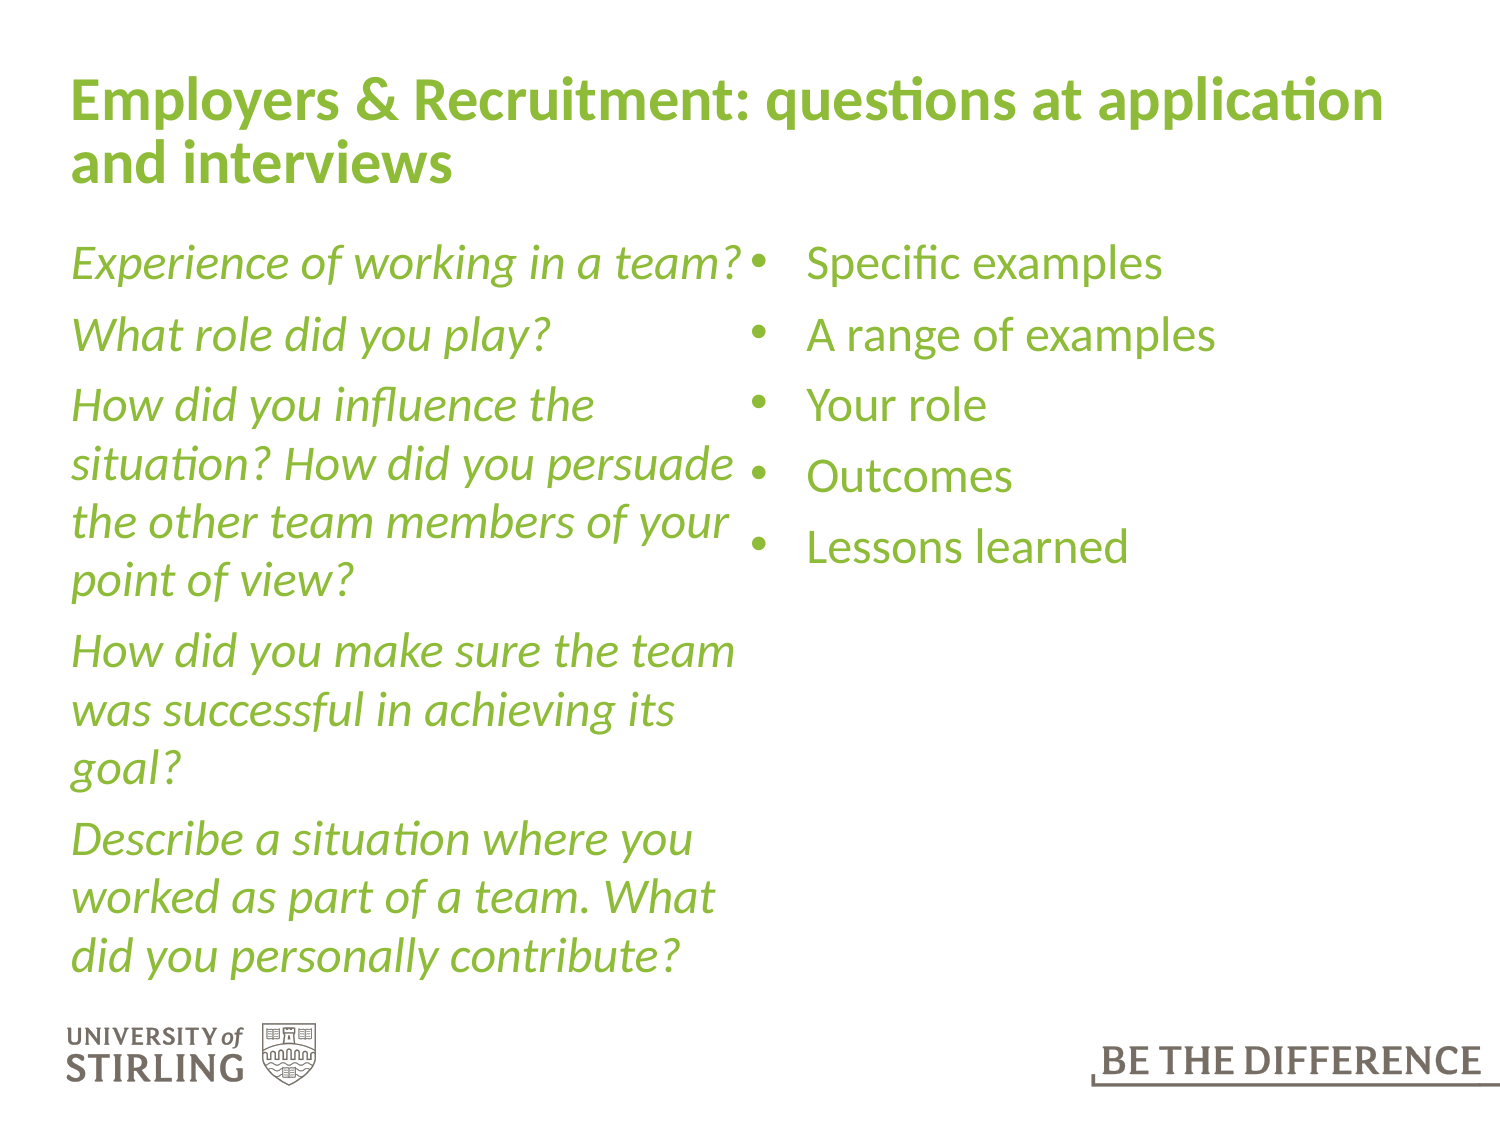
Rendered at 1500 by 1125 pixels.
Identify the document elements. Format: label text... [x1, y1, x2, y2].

picture [63, 1020, 320, 1088]
list Experience of working in a team? What role did you play? How did you influence the situation? How did you persuade the other team members of your point of view? How did you make sure the team was successful in achieving its goal? Describe a situation where you worked as part of a team. What did you personally contribute? Specific examples A range of examples Your role Outcomes Lessons learned [70, 231, 1430, 1059]
picture [1090, 1043, 1500, 1092]
title Employers & Recruitment: questions at application and interviews [70, 70, 1430, 231]
